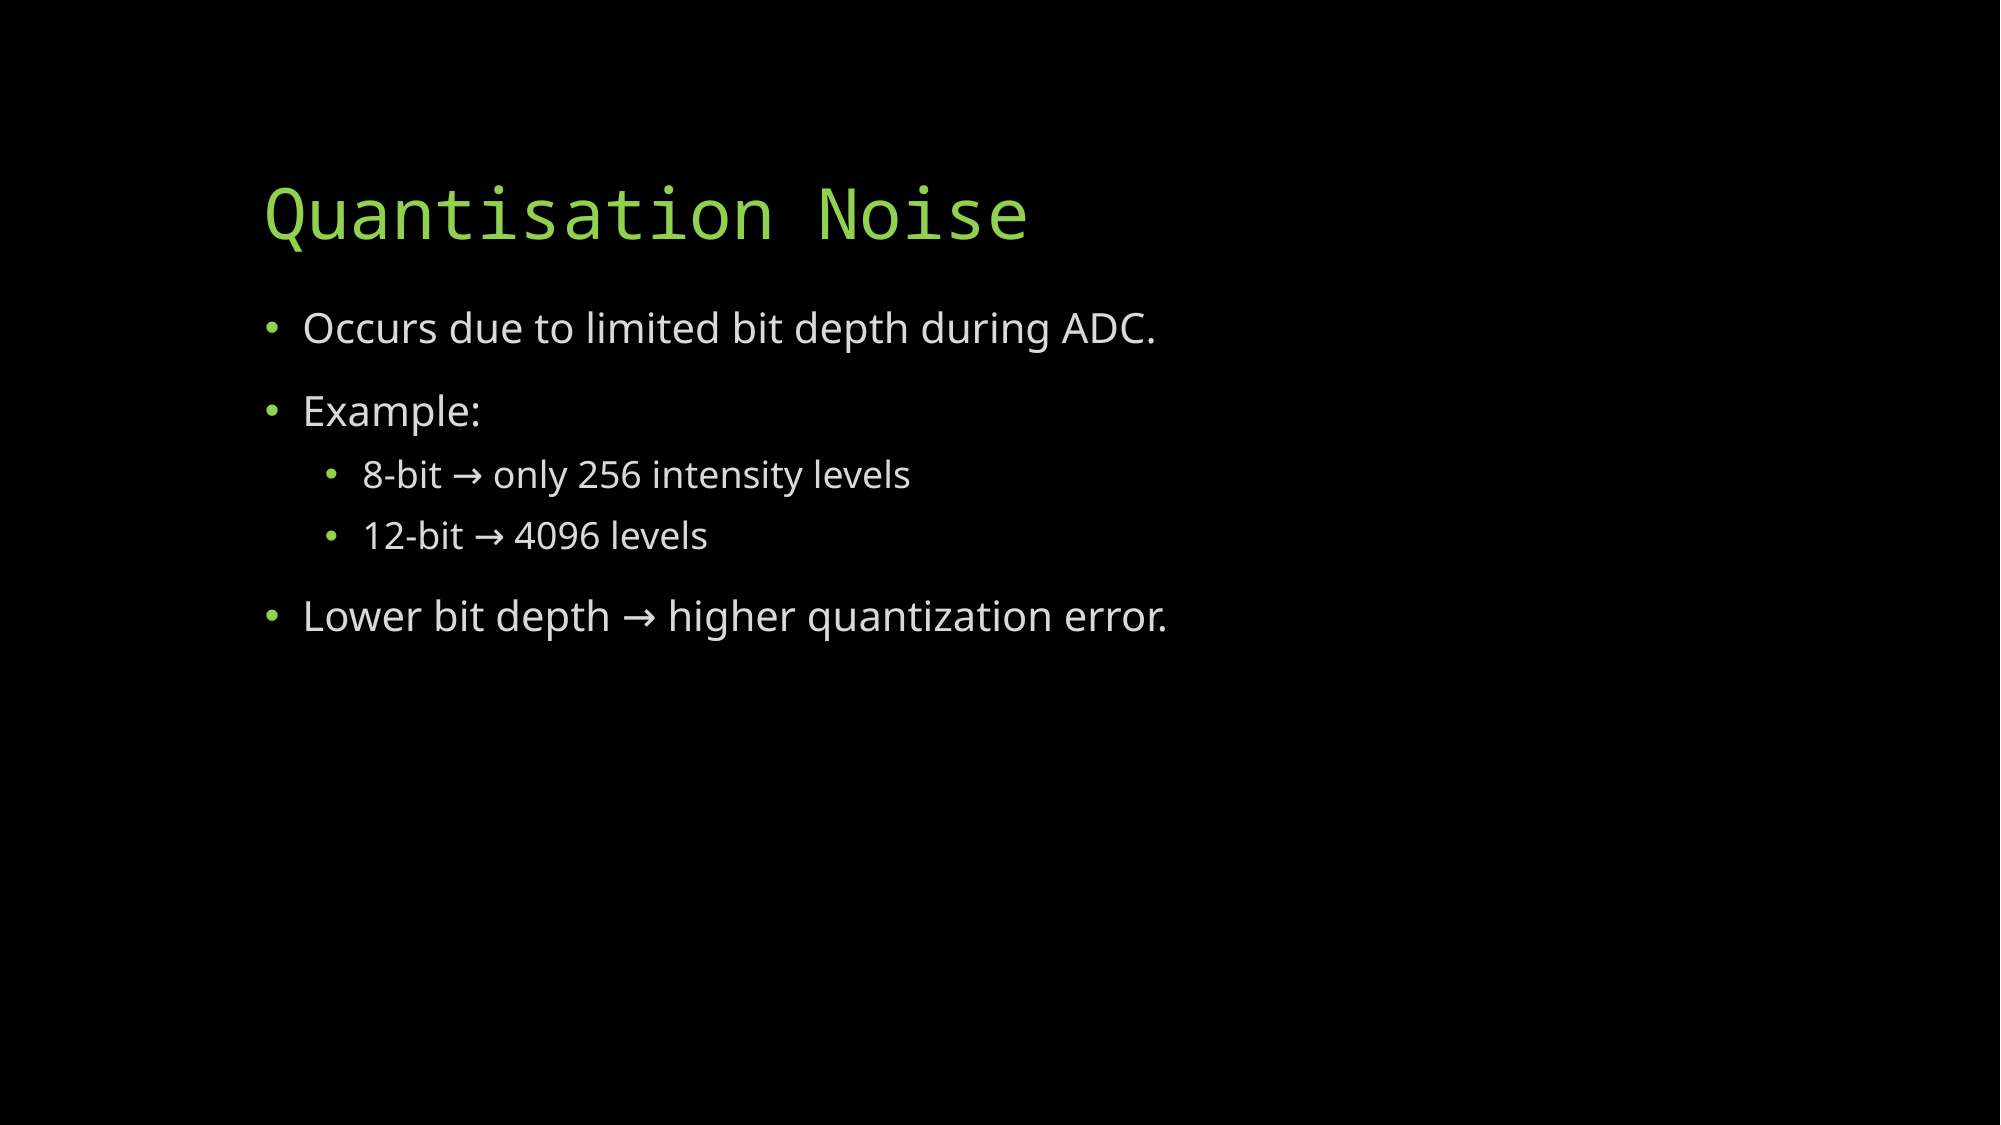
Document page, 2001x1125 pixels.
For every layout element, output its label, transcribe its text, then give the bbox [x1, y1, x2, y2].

list Occurs due to limited bit depth during ADC. Example: 8-bit → only 256 intensity levels 12-bit → 4096 levels Lower bit depth → higher quantization error. [249, 299, 1750, 1000]
title Quantisation Noise [249, 75, 1750, 263]
